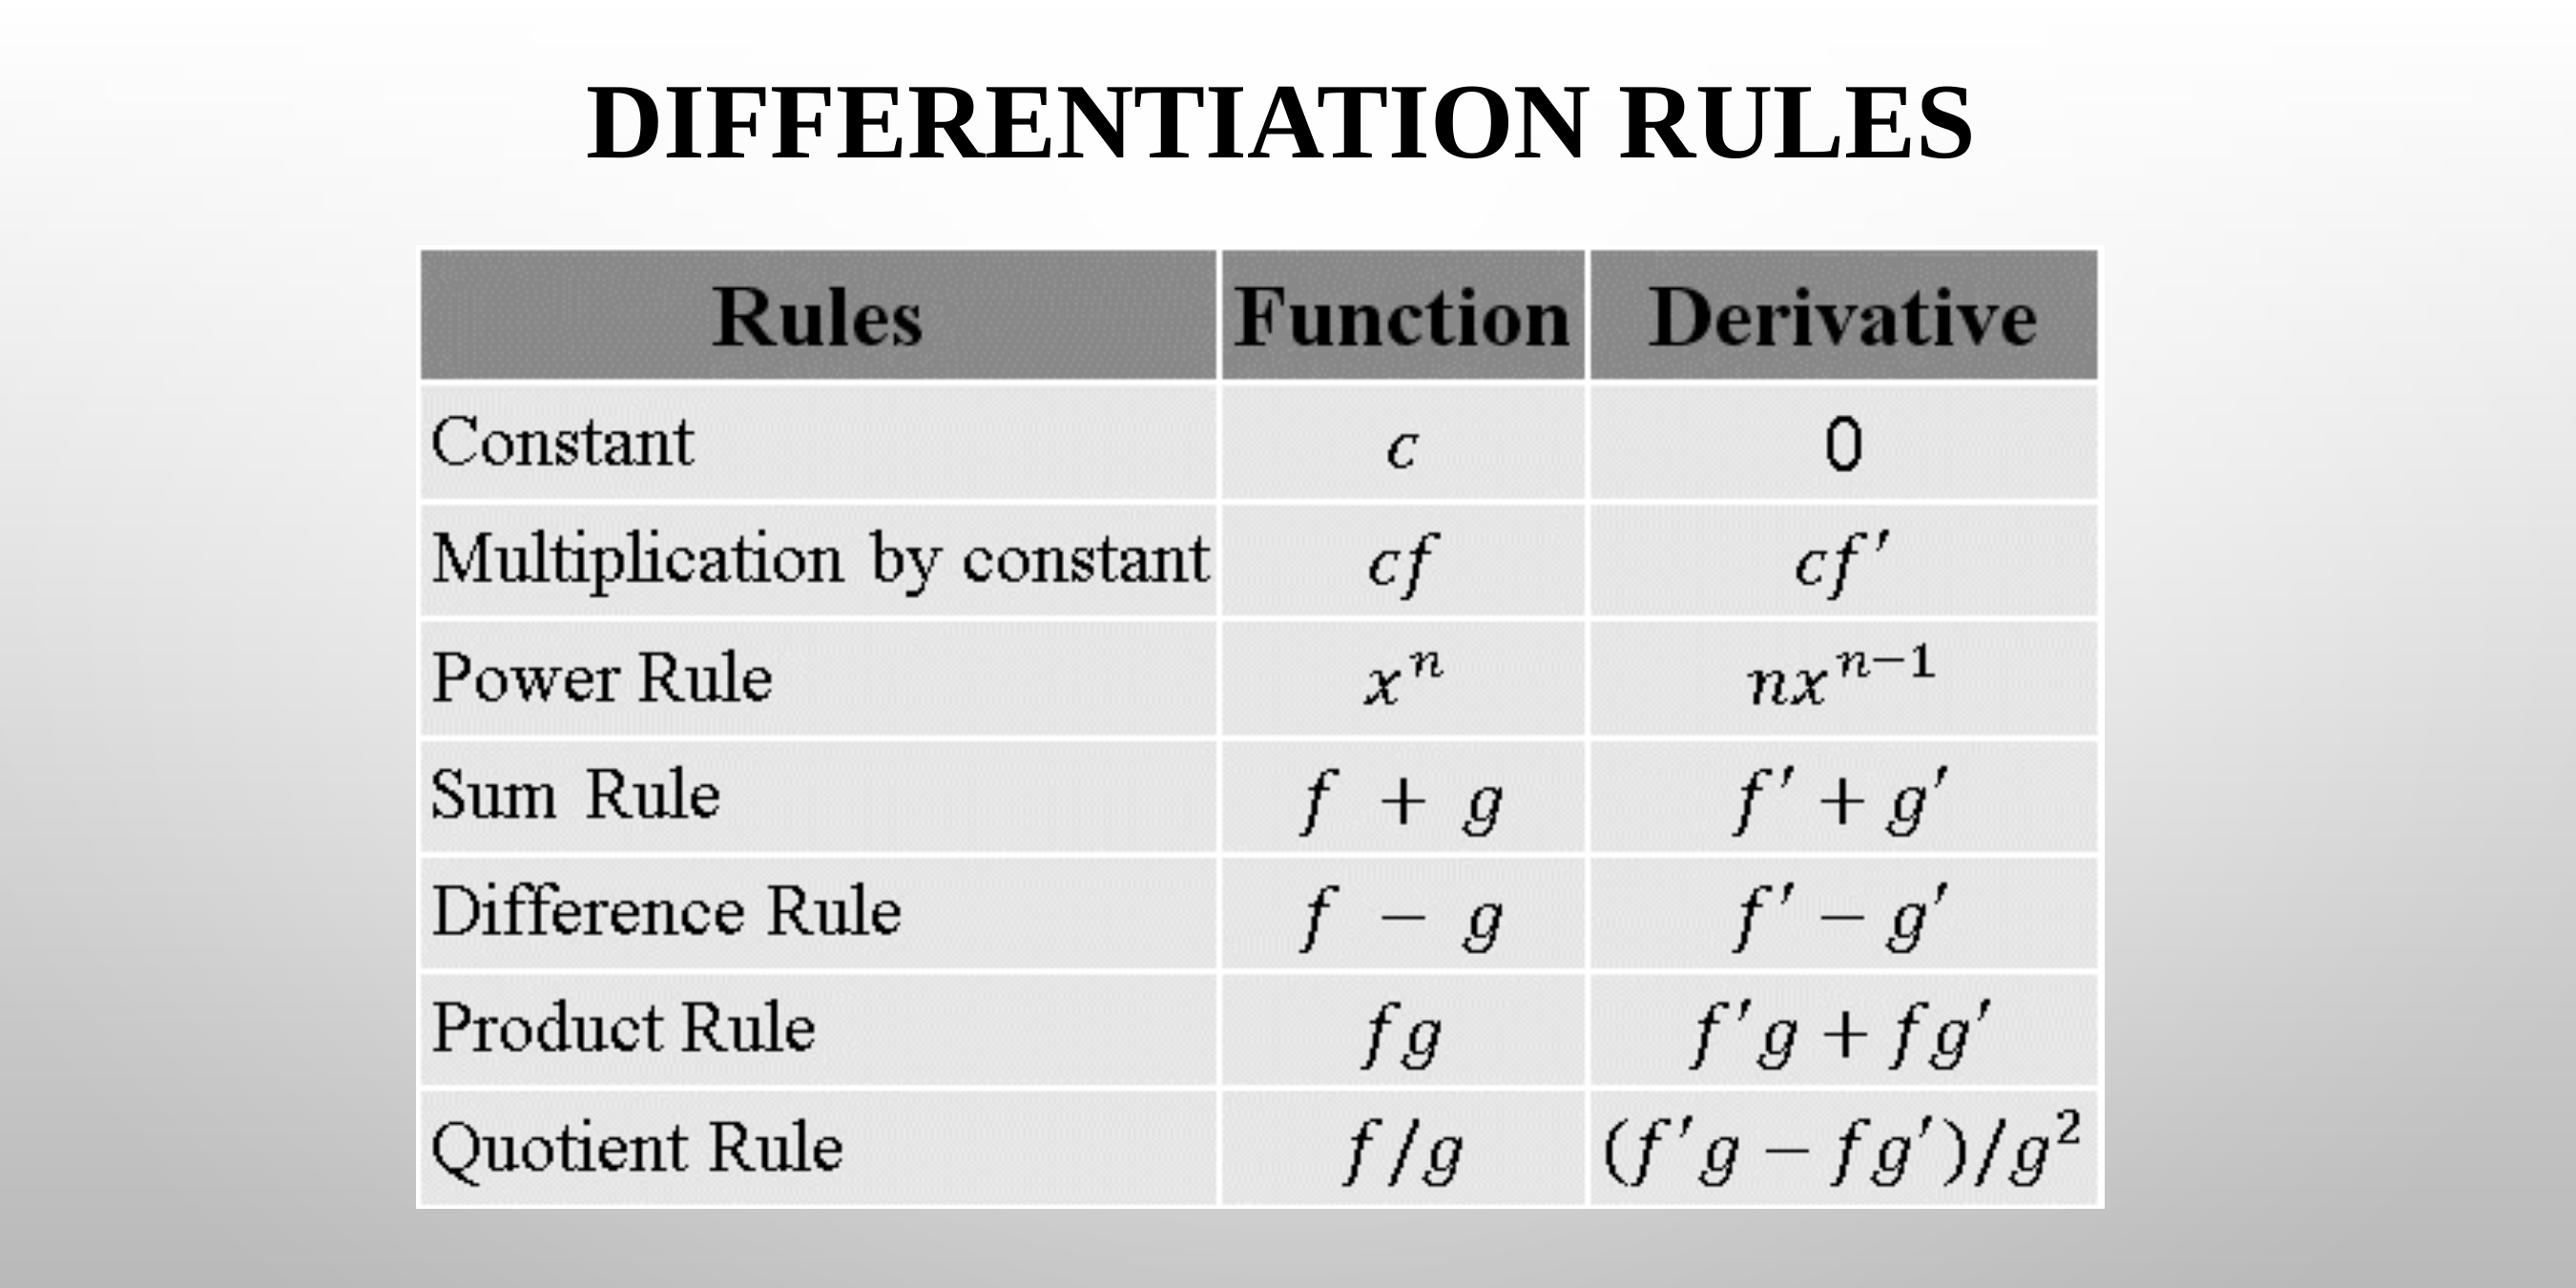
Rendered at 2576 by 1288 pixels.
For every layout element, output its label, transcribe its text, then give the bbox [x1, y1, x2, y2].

picture [0, 0, 2576, 1288]
title Differentiation Rules [522, 55, 2041, 191]
